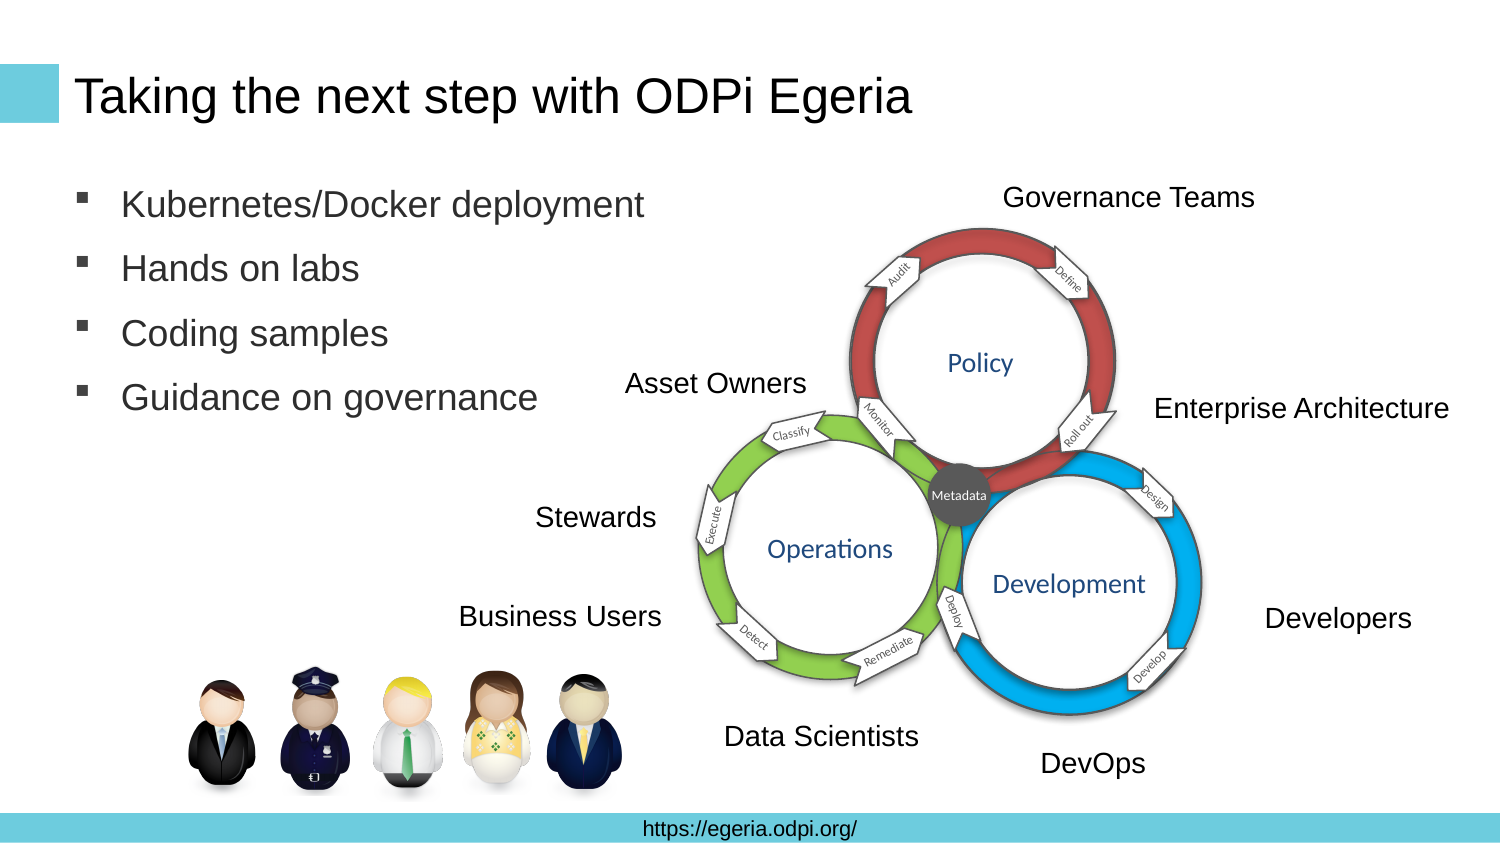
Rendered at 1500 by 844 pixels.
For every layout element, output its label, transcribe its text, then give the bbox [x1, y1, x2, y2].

text_box Developers [1249, 592, 1428, 642]
title Taking the next step with ODPi Egeria [58, 46, 1449, 140]
text_box Data Scientists [709, 710, 935, 760]
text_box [849, 228, 1115, 494]
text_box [936, 450, 1202, 716]
text_box Stewards [520, 491, 673, 542]
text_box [175, 660, 635, 803]
list Kubernetes/Docker deployment Hands on labs Coding samples Guidance on governance [58, 158, 1449, 750]
text_box DevOps [1025, 737, 1162, 787]
text_box Asset Owners [610, 357, 823, 408]
text_box Enterprise Architecture [1139, 381, 1466, 432]
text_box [698, 414, 931, 680]
text_box Business Users [443, 590, 678, 640]
text_box Governance Teams [987, 170, 1271, 221]
